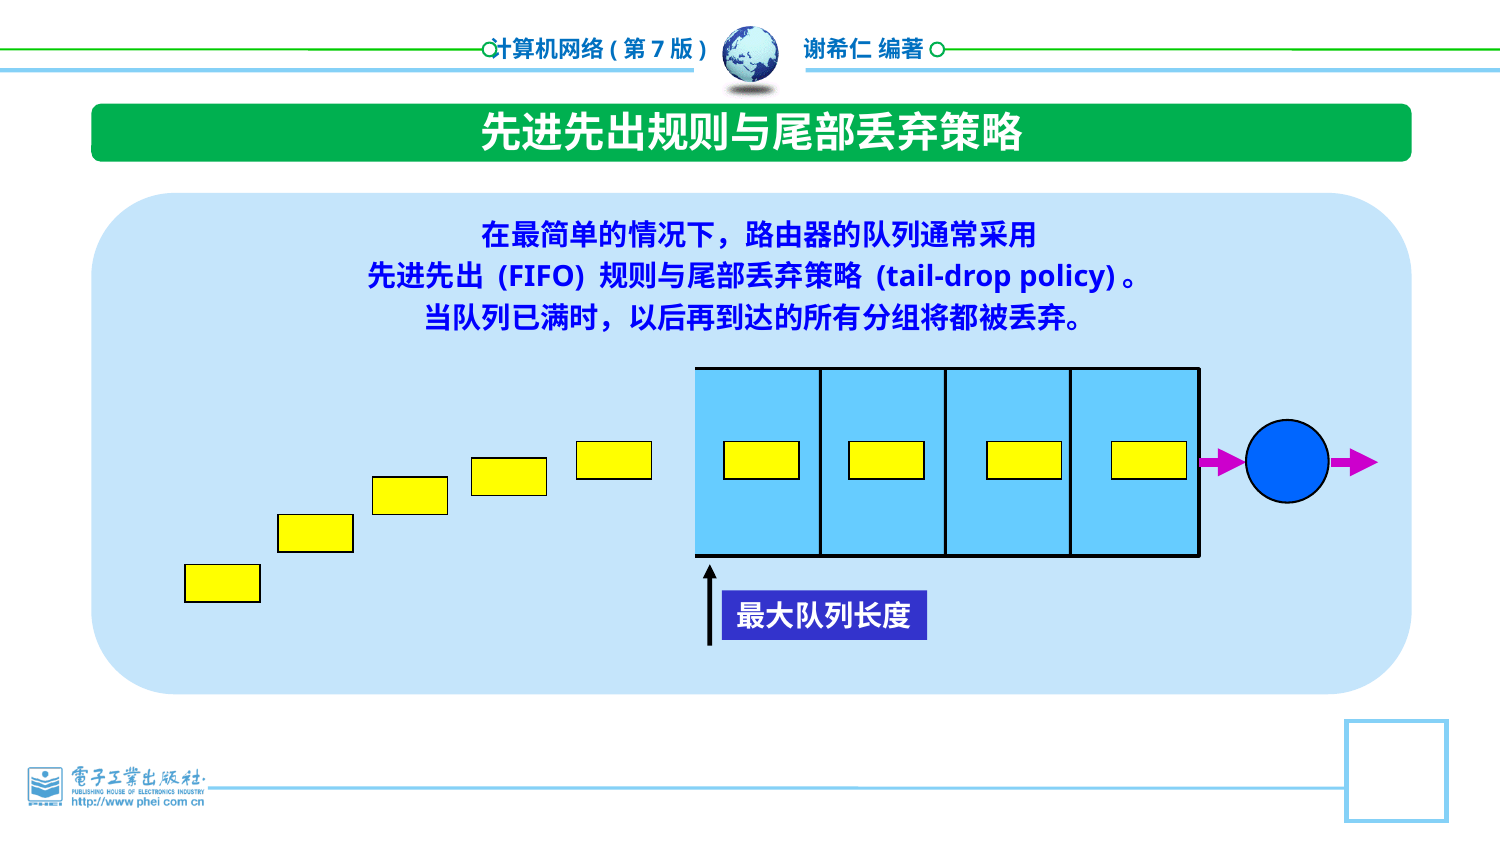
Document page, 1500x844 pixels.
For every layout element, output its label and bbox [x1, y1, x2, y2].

text_box [89, 190, 1414, 697]
picture [720, 24, 780, 98]
picture [23, 764, 208, 809]
text_box [91, 98, 1412, 163]
